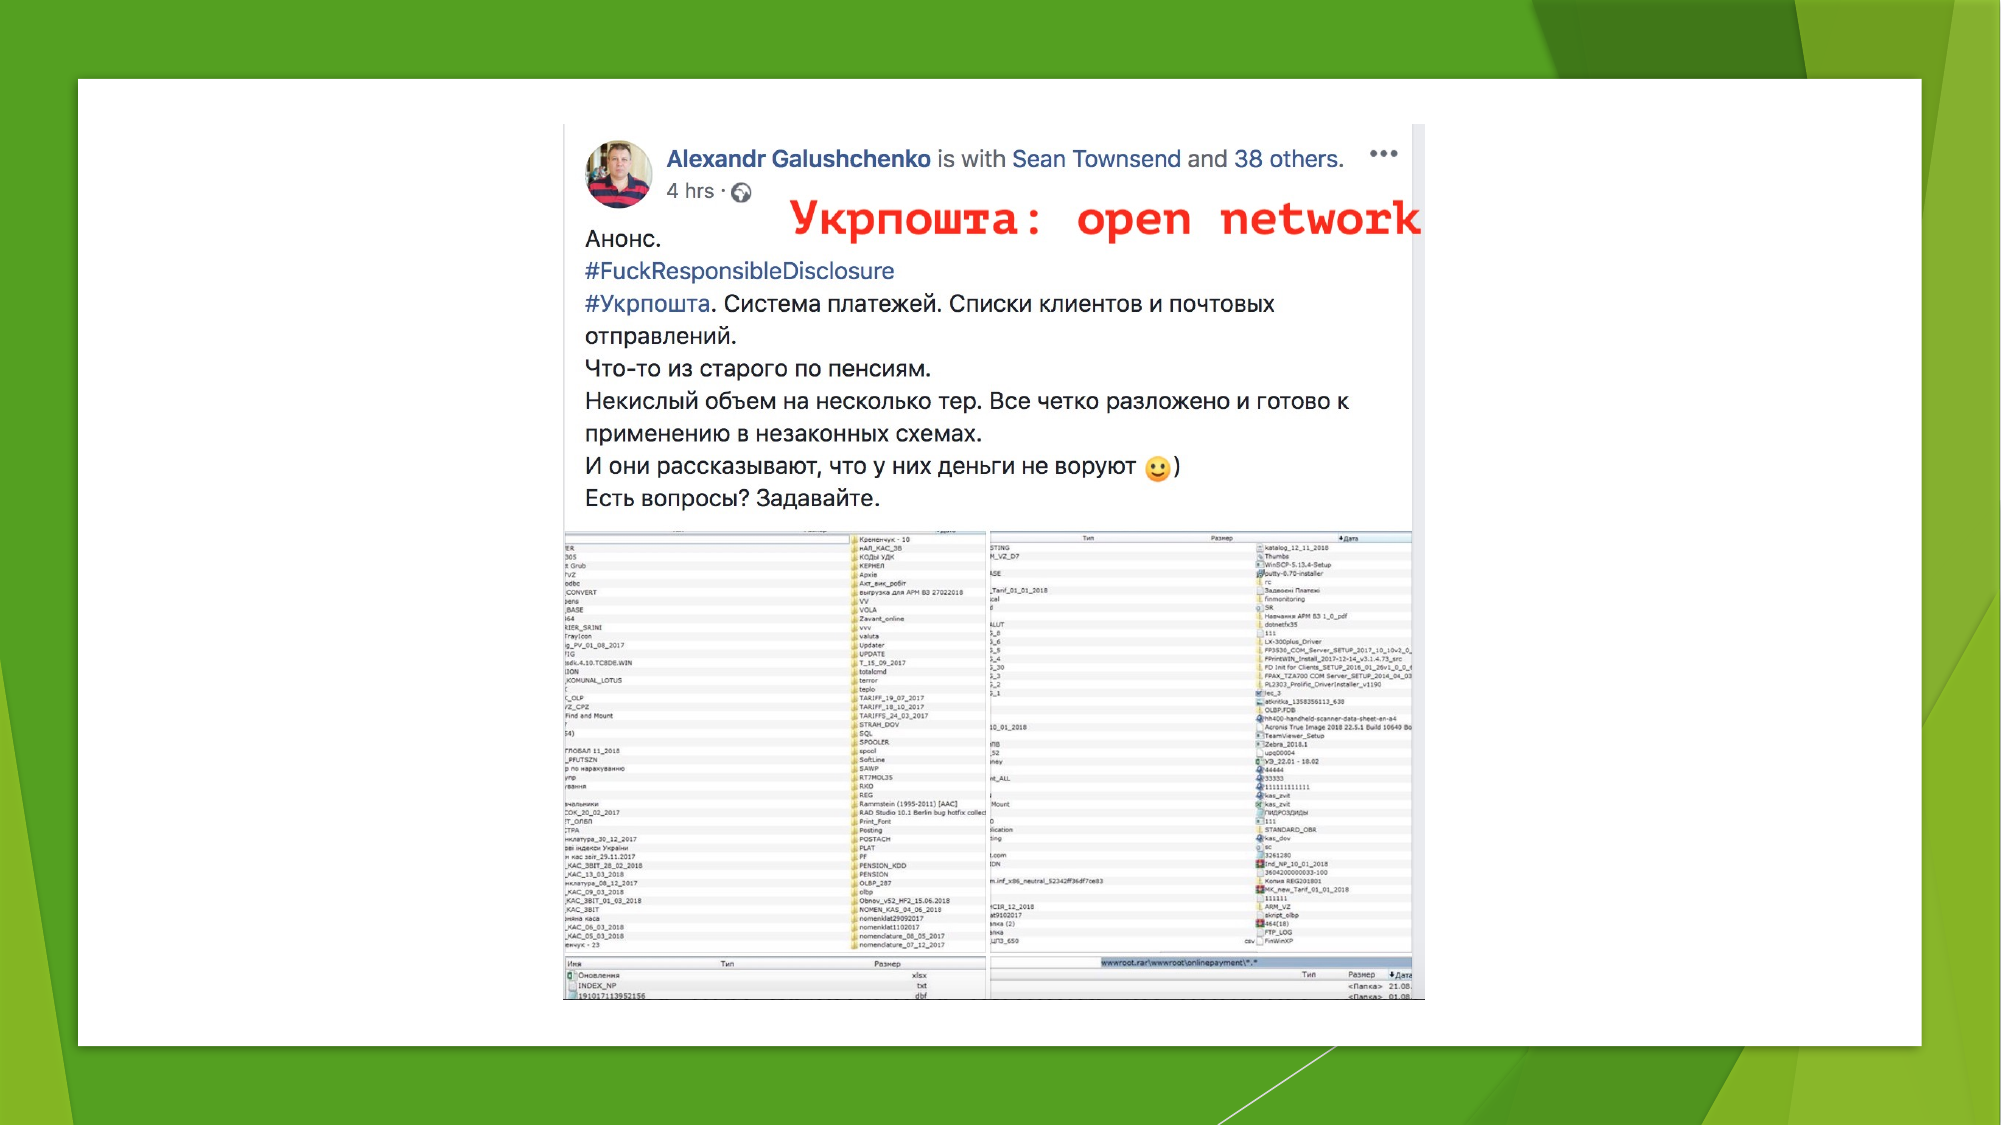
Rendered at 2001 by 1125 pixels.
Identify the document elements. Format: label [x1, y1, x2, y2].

picture [562, 123, 1426, 1000]
text_box [0, 0, 2000, 1125]
